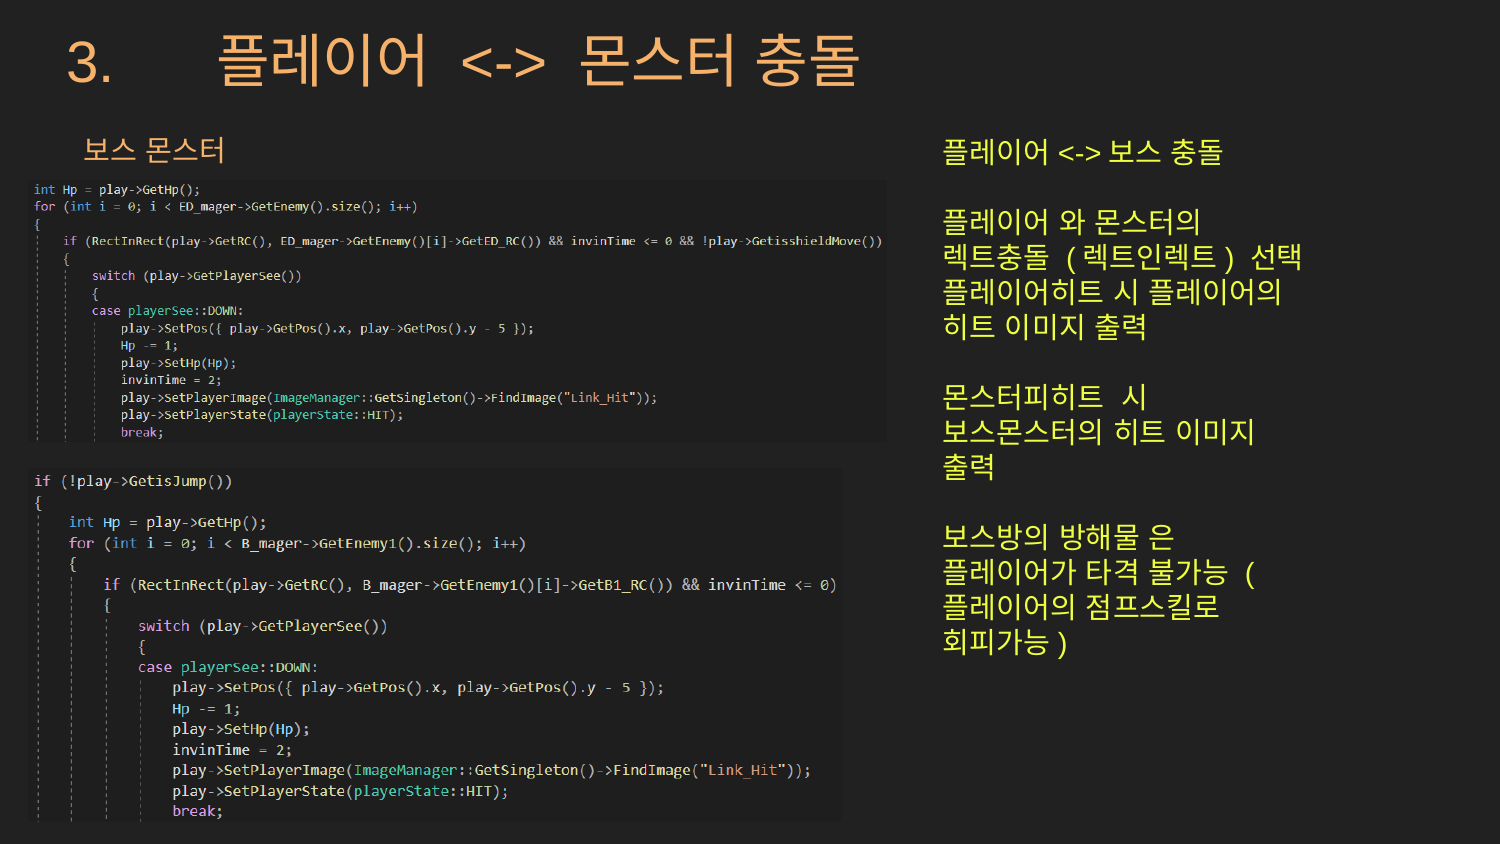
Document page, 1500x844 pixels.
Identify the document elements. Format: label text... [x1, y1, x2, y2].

subtitle 3. 플레이어 <-> 몬스터 충돌 [51, 9, 1449, 120]
text_box 플레이어<->보스 충돌 플레이어 와 몬스터의 렉트충돌 (렉트인렉트) 선택 플레이어히트 시 플레이어의 히트 이미지 출력 몬스터피히트 시 보스몬스터의 히트 이미지 출력 보스방의 방해물 은 플레이어가 타격 불가능 (플레이어의 점프스킬로 회피가능) [927, 119, 1333, 674]
text_box 보스 몬스터 [68, 117, 549, 179]
picture [28, 468, 843, 822]
picture [28, 180, 887, 442]
